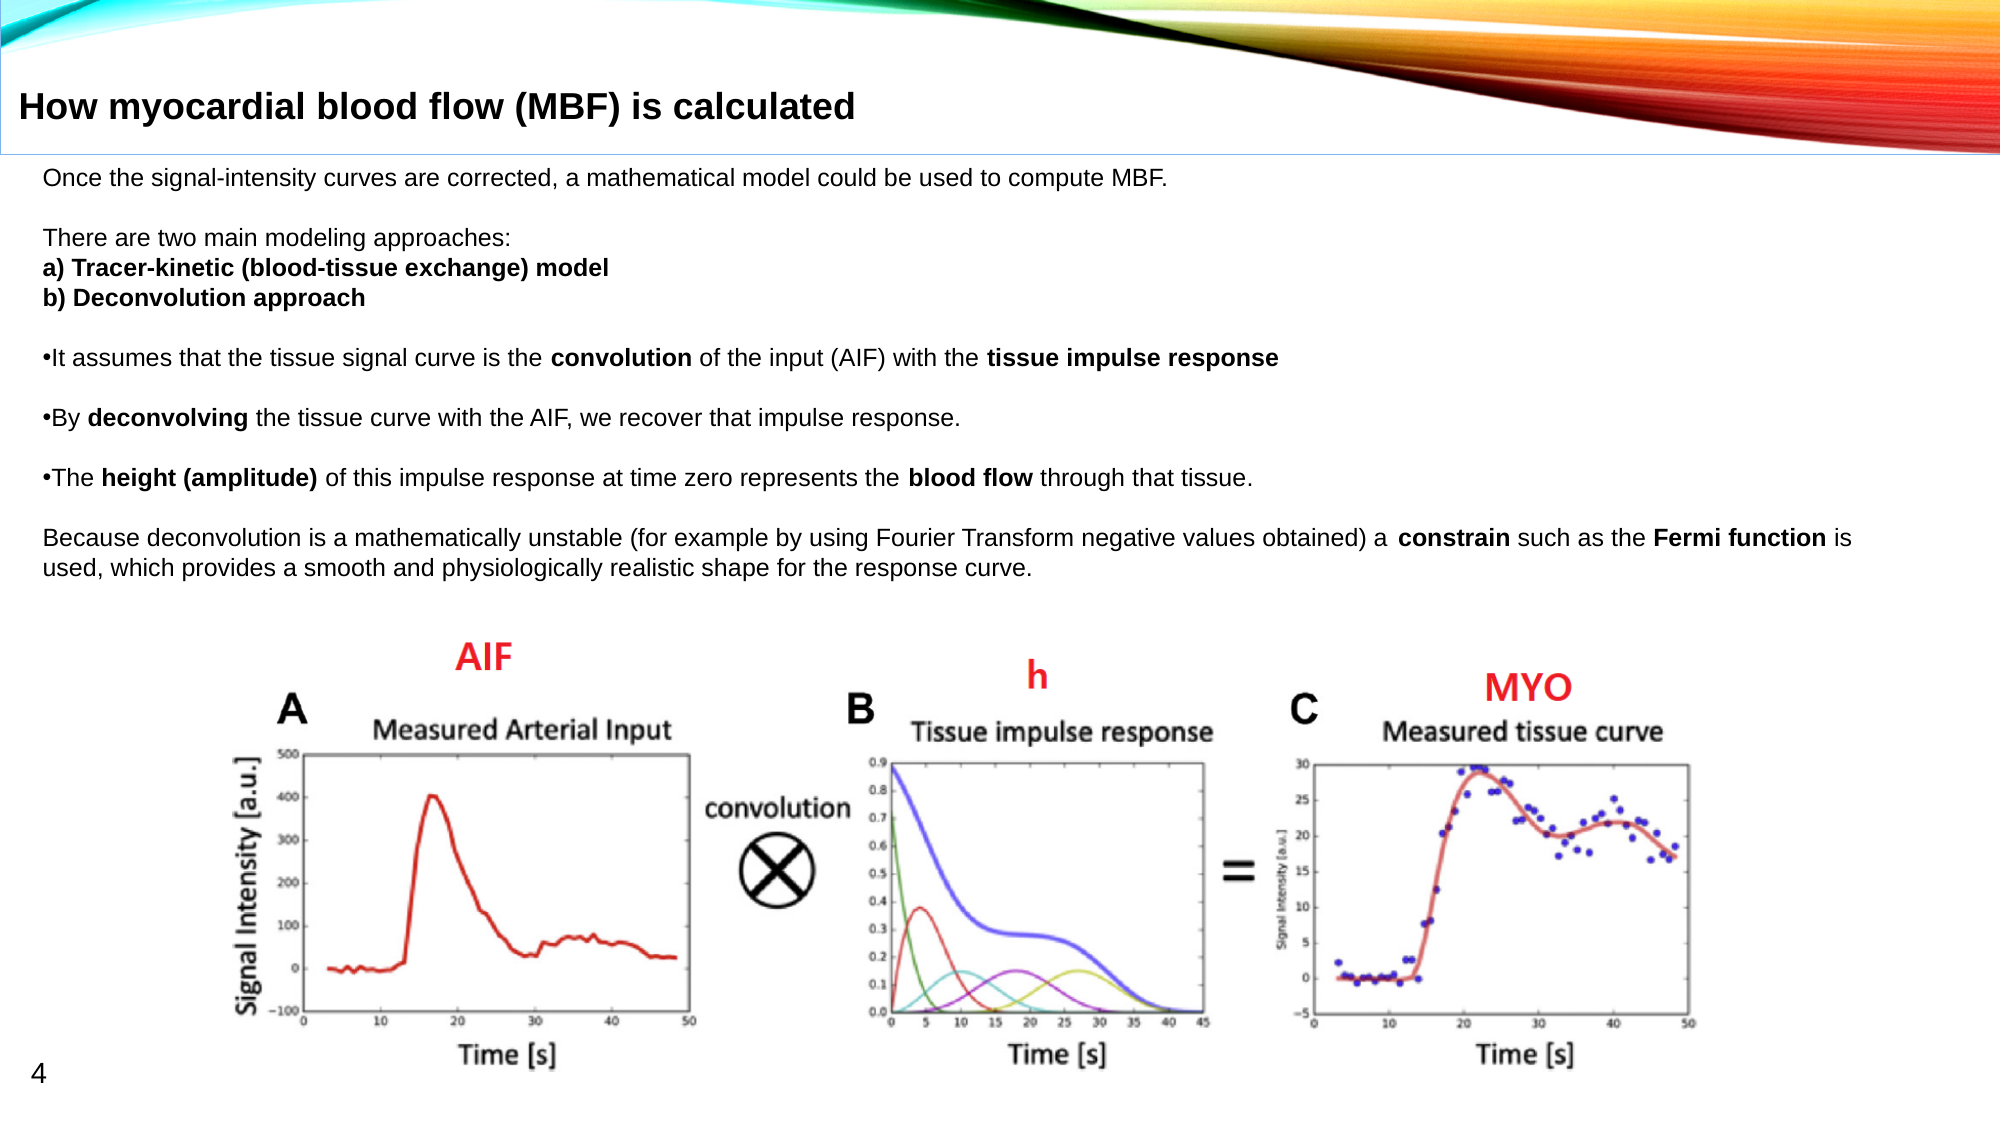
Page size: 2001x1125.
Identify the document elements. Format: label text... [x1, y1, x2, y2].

picture [224, 624, 1710, 1075]
text_box Once the signal-intensity curves are corrected, a mathematical model could be used to compute MBF. There are two main modeling approaches: a) Tracer-kinetic (blood-tissue exchange) model b) Deconvolution approach It assumes that the tissue signal curve is the convolution of the input (AIF) with the tissue impulse response By deconvolving the tissue curve with the AIF, we recover that impulse response. The height (amplitude) of this impulse response at time zero represents the blood flow through that tissue. Because deconvolution is a mathematically unstable (for example by using Fourier Transform negative values obtained) a constrain such as the Fermi function is used, which provides a smooth and physiologically realistic shape for the response curve. [27, 155, 1906, 589]
picture [0, 0, 2000, 155]
slide_number 4 [0, 1046, 63, 1125]
